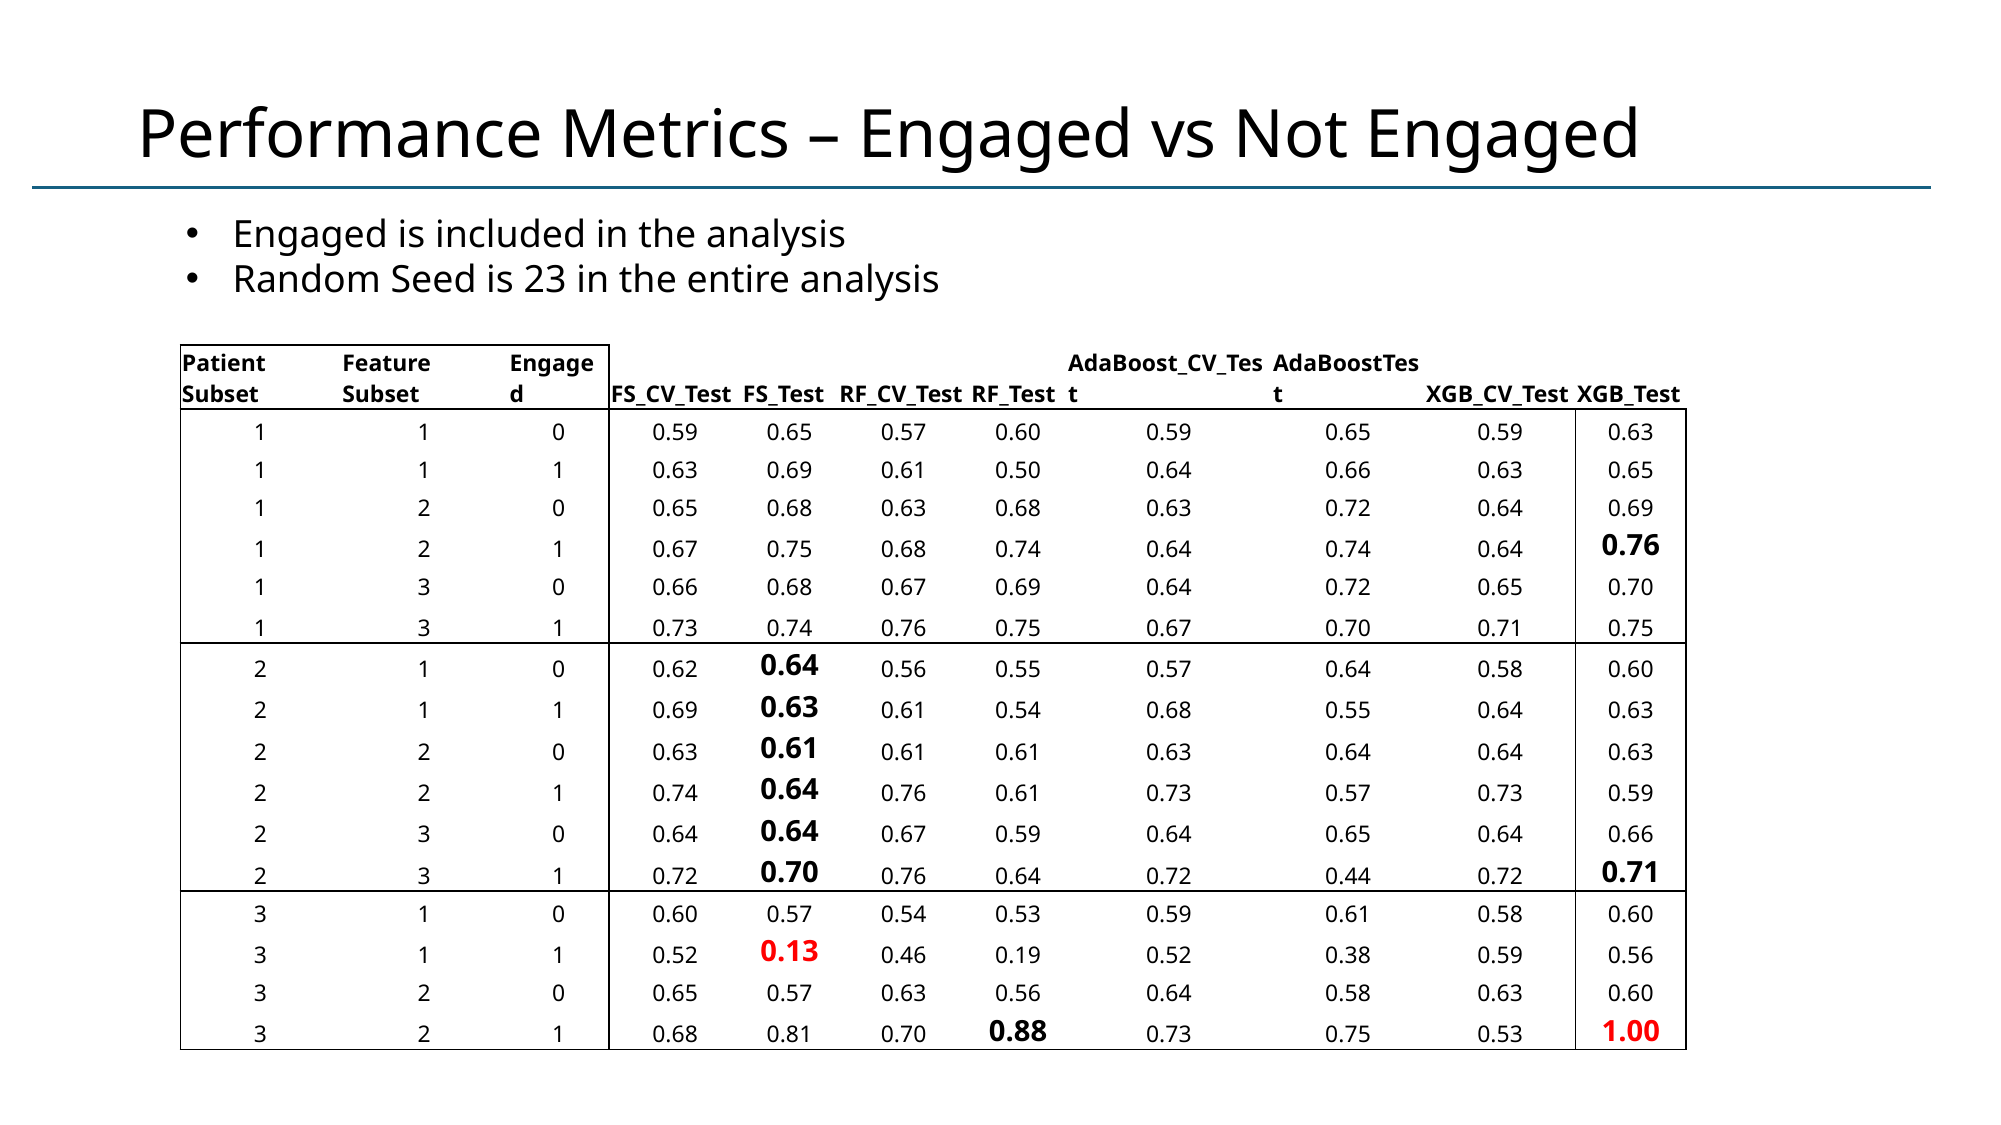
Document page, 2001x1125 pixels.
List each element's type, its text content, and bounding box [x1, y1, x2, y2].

table_cell 1 [508, 523, 608, 564]
table_cell 0 [508, 410, 608, 447]
table_cell 0.73 [610, 602, 741, 642]
table_cell 0.64 [1272, 726, 1425, 767]
table_cell 0.64 [1067, 564, 1272, 602]
table_cell 0.68 [610, 1008, 741, 1049]
table_cell 0.65 [610, 485, 741, 523]
table_cell 0.59 [610, 410, 741, 447]
table_cell 0.63 [1425, 447, 1575, 485]
table_cell 0.58 [1425, 644, 1575, 684]
table_cell 0.57 [1067, 644, 1272, 684]
table_cell 0.64 [741, 767, 838, 808]
table_cell 0.55 [1272, 684, 1425, 726]
table_cell 0.55 [970, 644, 1067, 684]
table_cell 3 [181, 1008, 341, 1049]
table_cell 1 [508, 767, 608, 808]
table_cell 0.69 [741, 447, 838, 485]
table_cell 1 [508, 1008, 608, 1049]
table_cell 0.13 [741, 929, 838, 970]
table_cell 0.54 [838, 892, 970, 929]
table_cell 0.50 [970, 447, 1067, 485]
table_cell 0.67 [838, 564, 970, 602]
table_cell 0.63 [1425, 970, 1575, 1008]
table_cell 0.75 [741, 523, 838, 564]
table_cell 0 [508, 726, 608, 767]
table_cell 0.62 [610, 644, 741, 684]
table_cell 2 [341, 970, 508, 1008]
table_cell 0.61 [838, 684, 970, 726]
table_cell 0.72 [1272, 564, 1425, 602]
table_header XGB_CV_Test [1425, 345, 1576, 408]
table_cell 0.66 [1576, 808, 1685, 850]
table_cell 2 [341, 485, 508, 523]
table_cell 0.63 [838, 970, 970, 1008]
table_cell 0.63 [1576, 410, 1685, 447]
table_cell 0.67 [838, 808, 970, 850]
table_cell 1 [341, 447, 508, 485]
text_box Engaged is included in the analysis Random Seed is 23 in the entire analysis [170, 202, 1755, 307]
table_cell 0.65 [1272, 808, 1425, 850]
table_cell 0.56 [1576, 929, 1685, 970]
table_cell 1 [181, 602, 341, 642]
table_cell 0.65 [1425, 564, 1575, 602]
table_cell 2 [341, 523, 508, 564]
table_cell 0.81 [741, 1008, 838, 1049]
table_cell 0.60 [970, 410, 1067, 447]
table_cell 0.63 [1067, 485, 1272, 523]
table_cell 0.60 [1576, 970, 1685, 1008]
table_header Patient Subset [181, 346, 341, 408]
table_header AdaBoostTest [1272, 345, 1425, 408]
table_cell 0.53 [970, 892, 1067, 929]
table_cell 3 [181, 929, 341, 970]
table_cell 1 [508, 447, 608, 485]
table_cell 1 [341, 644, 508, 684]
table_cell 0.63 [838, 485, 970, 523]
table_cell 0.65 [1272, 410, 1425, 447]
table_cell 0.65 [610, 970, 741, 1008]
table_cell 0.38 [1272, 929, 1425, 970]
table_cell 2 [181, 808, 341, 850]
table_cell 0.59 [1425, 410, 1575, 447]
table_cell 0.72 [1425, 850, 1575, 890]
table_cell 0.59 [1425, 929, 1575, 970]
table_cell 0 [508, 970, 608, 1008]
table_cell 3 [341, 602, 508, 642]
table_cell 0.69 [970, 564, 1067, 602]
table_cell 0.64 [741, 644, 838, 684]
table_cell 0.61 [838, 726, 970, 767]
table_cell 0.65 [741, 410, 838, 447]
table_cell 0.68 [1067, 684, 1272, 726]
table_cell 0.75 [1272, 1008, 1425, 1049]
table_cell 0.59 [1576, 767, 1685, 808]
table_header Engaged [508, 346, 608, 408]
table_cell 1 [181, 523, 341, 564]
table_cell 0.63 [1576, 726, 1685, 767]
table_cell 0.66 [1272, 447, 1425, 485]
table_cell 2 [181, 644, 341, 684]
table_cell 0.61 [741, 726, 838, 767]
table_cell 1 [341, 684, 508, 726]
table_cell 0.44 [1272, 850, 1425, 890]
table_cell 2 [181, 850, 341, 890]
table_cell 0.60 [1576, 644, 1685, 684]
title Performance Metrics – Engaged vs Not Engaged [122, 29, 1702, 180]
table_cell 0.70 [838, 1008, 970, 1049]
table_cell 0.74 [1272, 523, 1425, 564]
table_cell 0.54 [970, 684, 1067, 726]
table_cell 2 [181, 726, 341, 767]
table_cell 0.73 [1067, 767, 1272, 808]
table_cell 0.73 [1425, 767, 1575, 808]
table_cell 0.64 [1425, 726, 1575, 767]
table_cell 1 [508, 929, 608, 970]
table_cell 0.52 [610, 929, 741, 970]
table_cell 0.64 [1067, 808, 1272, 850]
table_cell 0.56 [838, 644, 970, 684]
table_cell 0.64 [1067, 970, 1272, 1008]
table_cell 1 [508, 684, 608, 726]
table_cell 0.64 [1067, 523, 1272, 564]
table_cell 0.60 [1576, 892, 1685, 929]
table_cell 1.00 [1576, 1008, 1685, 1049]
table_cell 0.68 [970, 485, 1067, 523]
table_header Feature Subset [341, 346, 508, 408]
table_cell 0.76 [838, 767, 970, 808]
table_cell 0 [508, 485, 608, 523]
table_cell 0.88 [970, 1008, 1067, 1049]
table_cell 0.60 [610, 892, 741, 929]
table_cell 0.66 [610, 564, 741, 602]
table_cell 1 [341, 929, 508, 970]
table_cell 0.63 [741, 684, 838, 726]
table_cell 0.59 [1067, 892, 1272, 929]
table_cell 0.64 [1272, 644, 1425, 684]
table_cell 2 [341, 726, 508, 767]
table_cell 0.73 [1067, 1008, 1272, 1049]
table_cell 0.70 [741, 850, 838, 890]
table_cell 0.72 [1272, 485, 1425, 523]
table_header FS_CV_Test [610, 345, 741, 408]
table_cell 0.72 [610, 850, 741, 890]
table_cell 0.69 [1576, 485, 1685, 523]
table_cell 0.67 [610, 523, 741, 564]
table_cell 0.65 [1576, 447, 1685, 485]
table_cell 3 [181, 892, 341, 929]
table_cell 0.58 [1272, 970, 1425, 1008]
table_cell 0 [508, 564, 608, 602]
table_cell 0.76 [1576, 523, 1685, 564]
table_cell 0.71 [1425, 602, 1575, 642]
table_cell 1 [181, 485, 341, 523]
table_cell 3 [341, 850, 508, 890]
table_cell 1 [181, 410, 341, 447]
table_cell 0.74 [970, 523, 1067, 564]
table_cell 0.64 [1425, 684, 1575, 726]
table_cell 0.64 [1425, 485, 1575, 523]
table_cell 0.68 [741, 485, 838, 523]
table_cell 0.68 [741, 564, 838, 602]
table_cell 0.63 [610, 447, 741, 485]
table_cell 1 [508, 850, 608, 890]
table_header RF_CV_Test [838, 345, 970, 408]
table_cell 0.68 [838, 523, 970, 564]
table_cell 3 [181, 970, 341, 1008]
table_cell 0.61 [838, 447, 970, 485]
table_cell 0.71 [1576, 850, 1685, 890]
table_cell 0.57 [741, 892, 838, 929]
table_cell 2 [341, 1008, 508, 1049]
table_cell 0.75 [1576, 602, 1685, 642]
table_cell 0.52 [1067, 929, 1272, 970]
table_cell 1 [508, 602, 608, 642]
table_cell 1 [341, 410, 508, 447]
table_header FS_Test [741, 345, 838, 408]
table_cell 0.56 [970, 970, 1067, 1008]
table_cell 0.74 [610, 767, 741, 808]
table_cell 0.53 [1425, 1008, 1575, 1049]
table_cell 2 [181, 767, 341, 808]
table_cell 0.64 [1425, 808, 1575, 850]
table_cell 0.64 [1425, 523, 1575, 564]
table_cell 0.58 [1425, 892, 1575, 929]
table_cell 0.61 [970, 726, 1067, 767]
table_cell 0.57 [741, 970, 838, 1008]
table_cell 0.70 [1272, 602, 1425, 642]
table_header XGB_Test [1576, 345, 1686, 408]
table_cell 0.57 [838, 410, 970, 447]
table_cell 2 [181, 684, 341, 726]
table_cell 1 [181, 564, 341, 602]
table_cell 3 [341, 564, 508, 602]
table_cell 1 [341, 892, 508, 929]
table_header AdaBoost_CV_Test [1067, 345, 1272, 408]
table_cell 0.59 [970, 808, 1067, 850]
table_cell 0 [508, 644, 608, 684]
table_cell 0.69 [610, 684, 741, 726]
table_cell 0.74 [741, 602, 838, 642]
table_cell 0.67 [1067, 602, 1272, 642]
table_cell 0.57 [1272, 767, 1425, 808]
table_cell 0.70 [1576, 564, 1685, 602]
table_cell 3 [341, 808, 508, 850]
table_cell 0.64 [1067, 447, 1272, 485]
table_cell 0.63 [1067, 726, 1272, 767]
table_cell 0.59 [1067, 410, 1272, 447]
table_cell 0.61 [1272, 892, 1425, 929]
table_cell 0.61 [970, 767, 1067, 808]
table_cell 0 [508, 808, 608, 850]
table_cell 0.72 [1067, 850, 1272, 890]
table_cell 0.63 [1576, 684, 1685, 726]
table_cell 0.75 [970, 602, 1067, 642]
table_cell 0.46 [838, 929, 970, 970]
table_cell 0.64 [970, 850, 1067, 890]
table_cell 0.19 [970, 929, 1067, 970]
table_cell 0.64 [741, 808, 838, 850]
table_cell 0 [508, 892, 608, 929]
table_cell 0.63 [610, 726, 741, 767]
table_cell 0.76 [838, 850, 970, 890]
table_header RF_Test [970, 345, 1067, 408]
table_cell 2 [341, 767, 508, 808]
table_cell 0.76 [838, 602, 970, 642]
table_cell 0.64 [610, 808, 741, 850]
table_cell 1 [181, 447, 341, 485]
